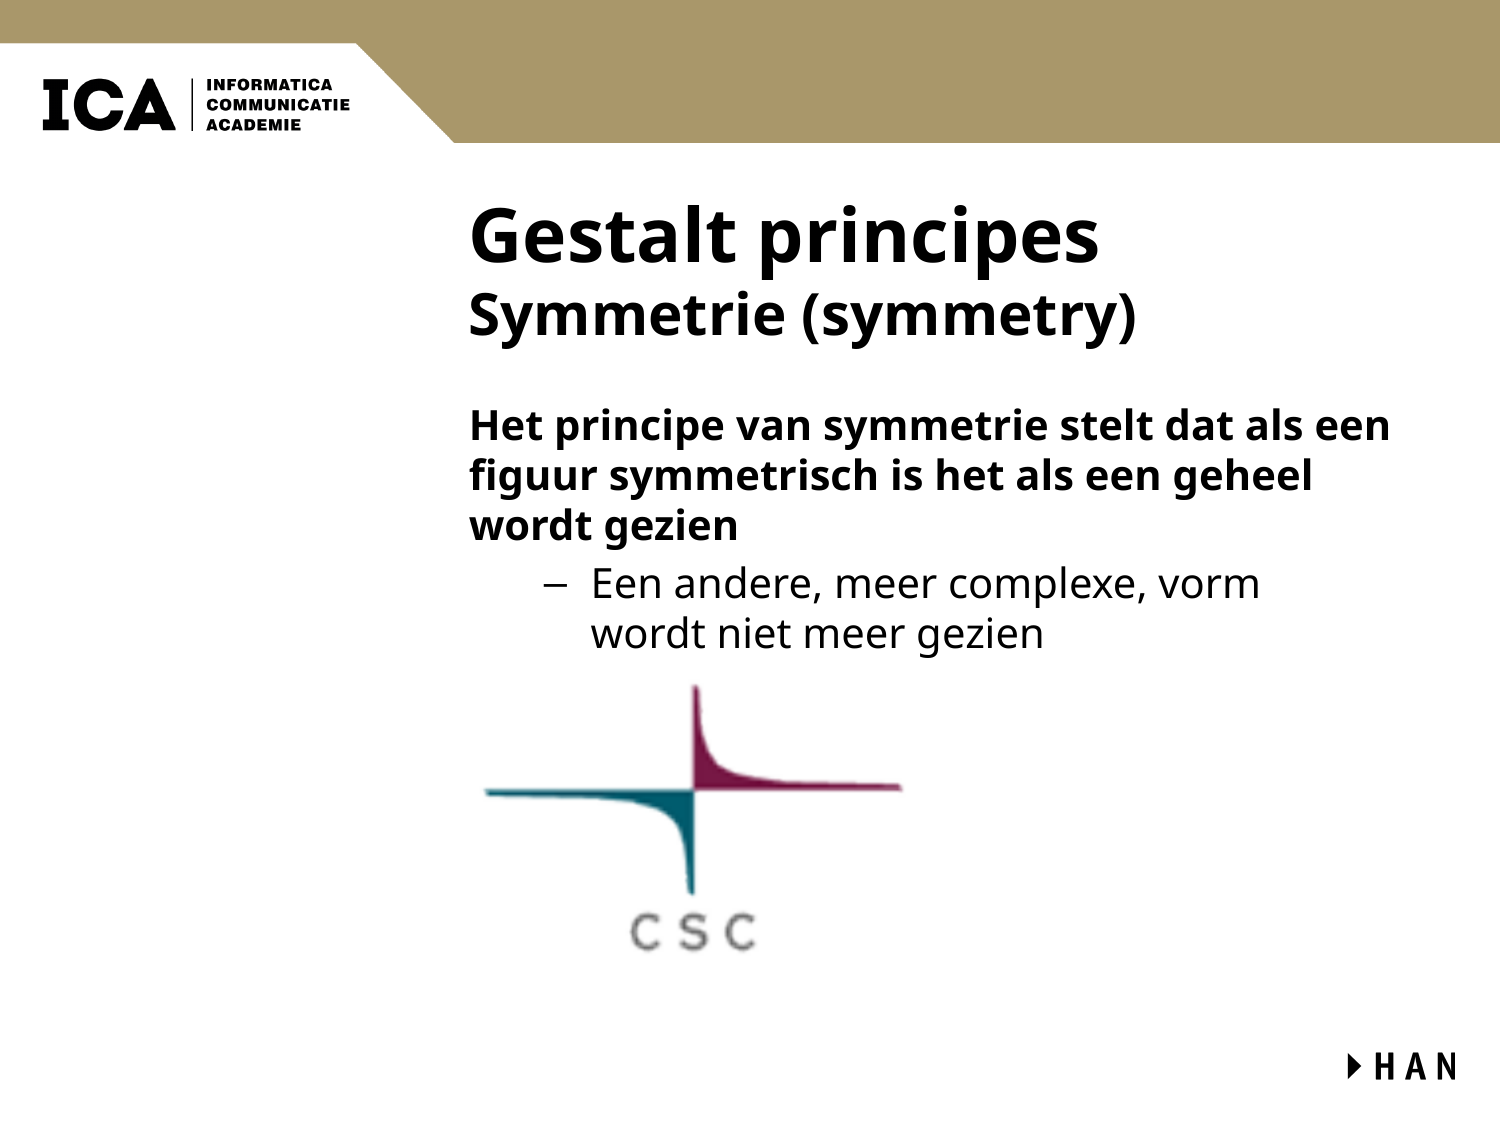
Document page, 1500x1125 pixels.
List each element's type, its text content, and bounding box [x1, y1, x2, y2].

list Het principe van symmetrie stelt dat als een figuur symmetrisch is het als een geheel wordt gezien Een andere, meer complexe, vorm wordt niet meer gezien [453, 391, 1455, 1040]
picture [478, 658, 917, 967]
title Gestalt principes Symmetrie (symmetry) [453, 179, 1455, 287]
